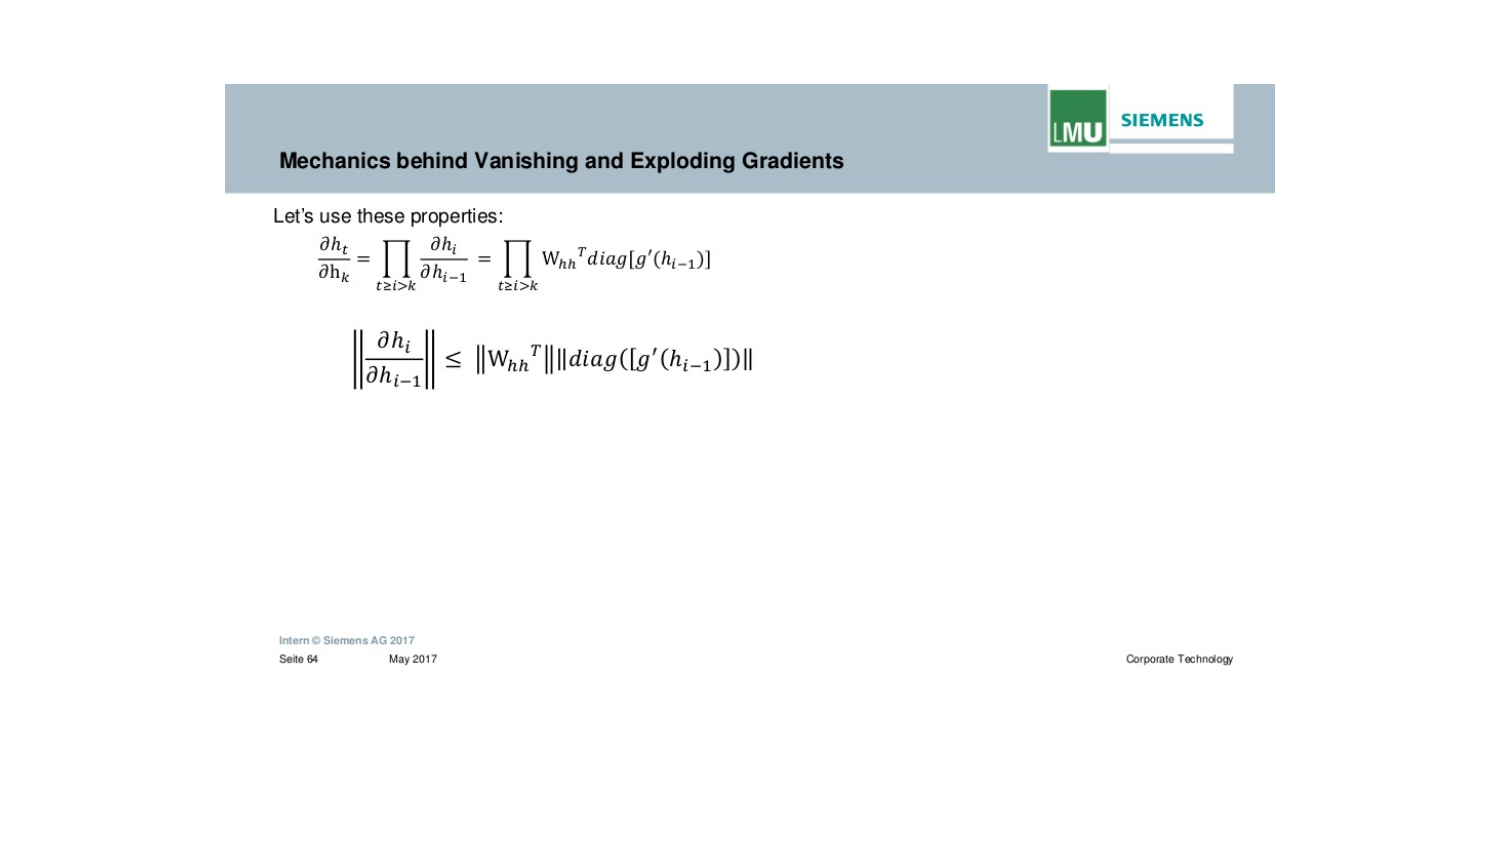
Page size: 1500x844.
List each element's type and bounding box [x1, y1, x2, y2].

picture [224, 84, 1276, 676]
